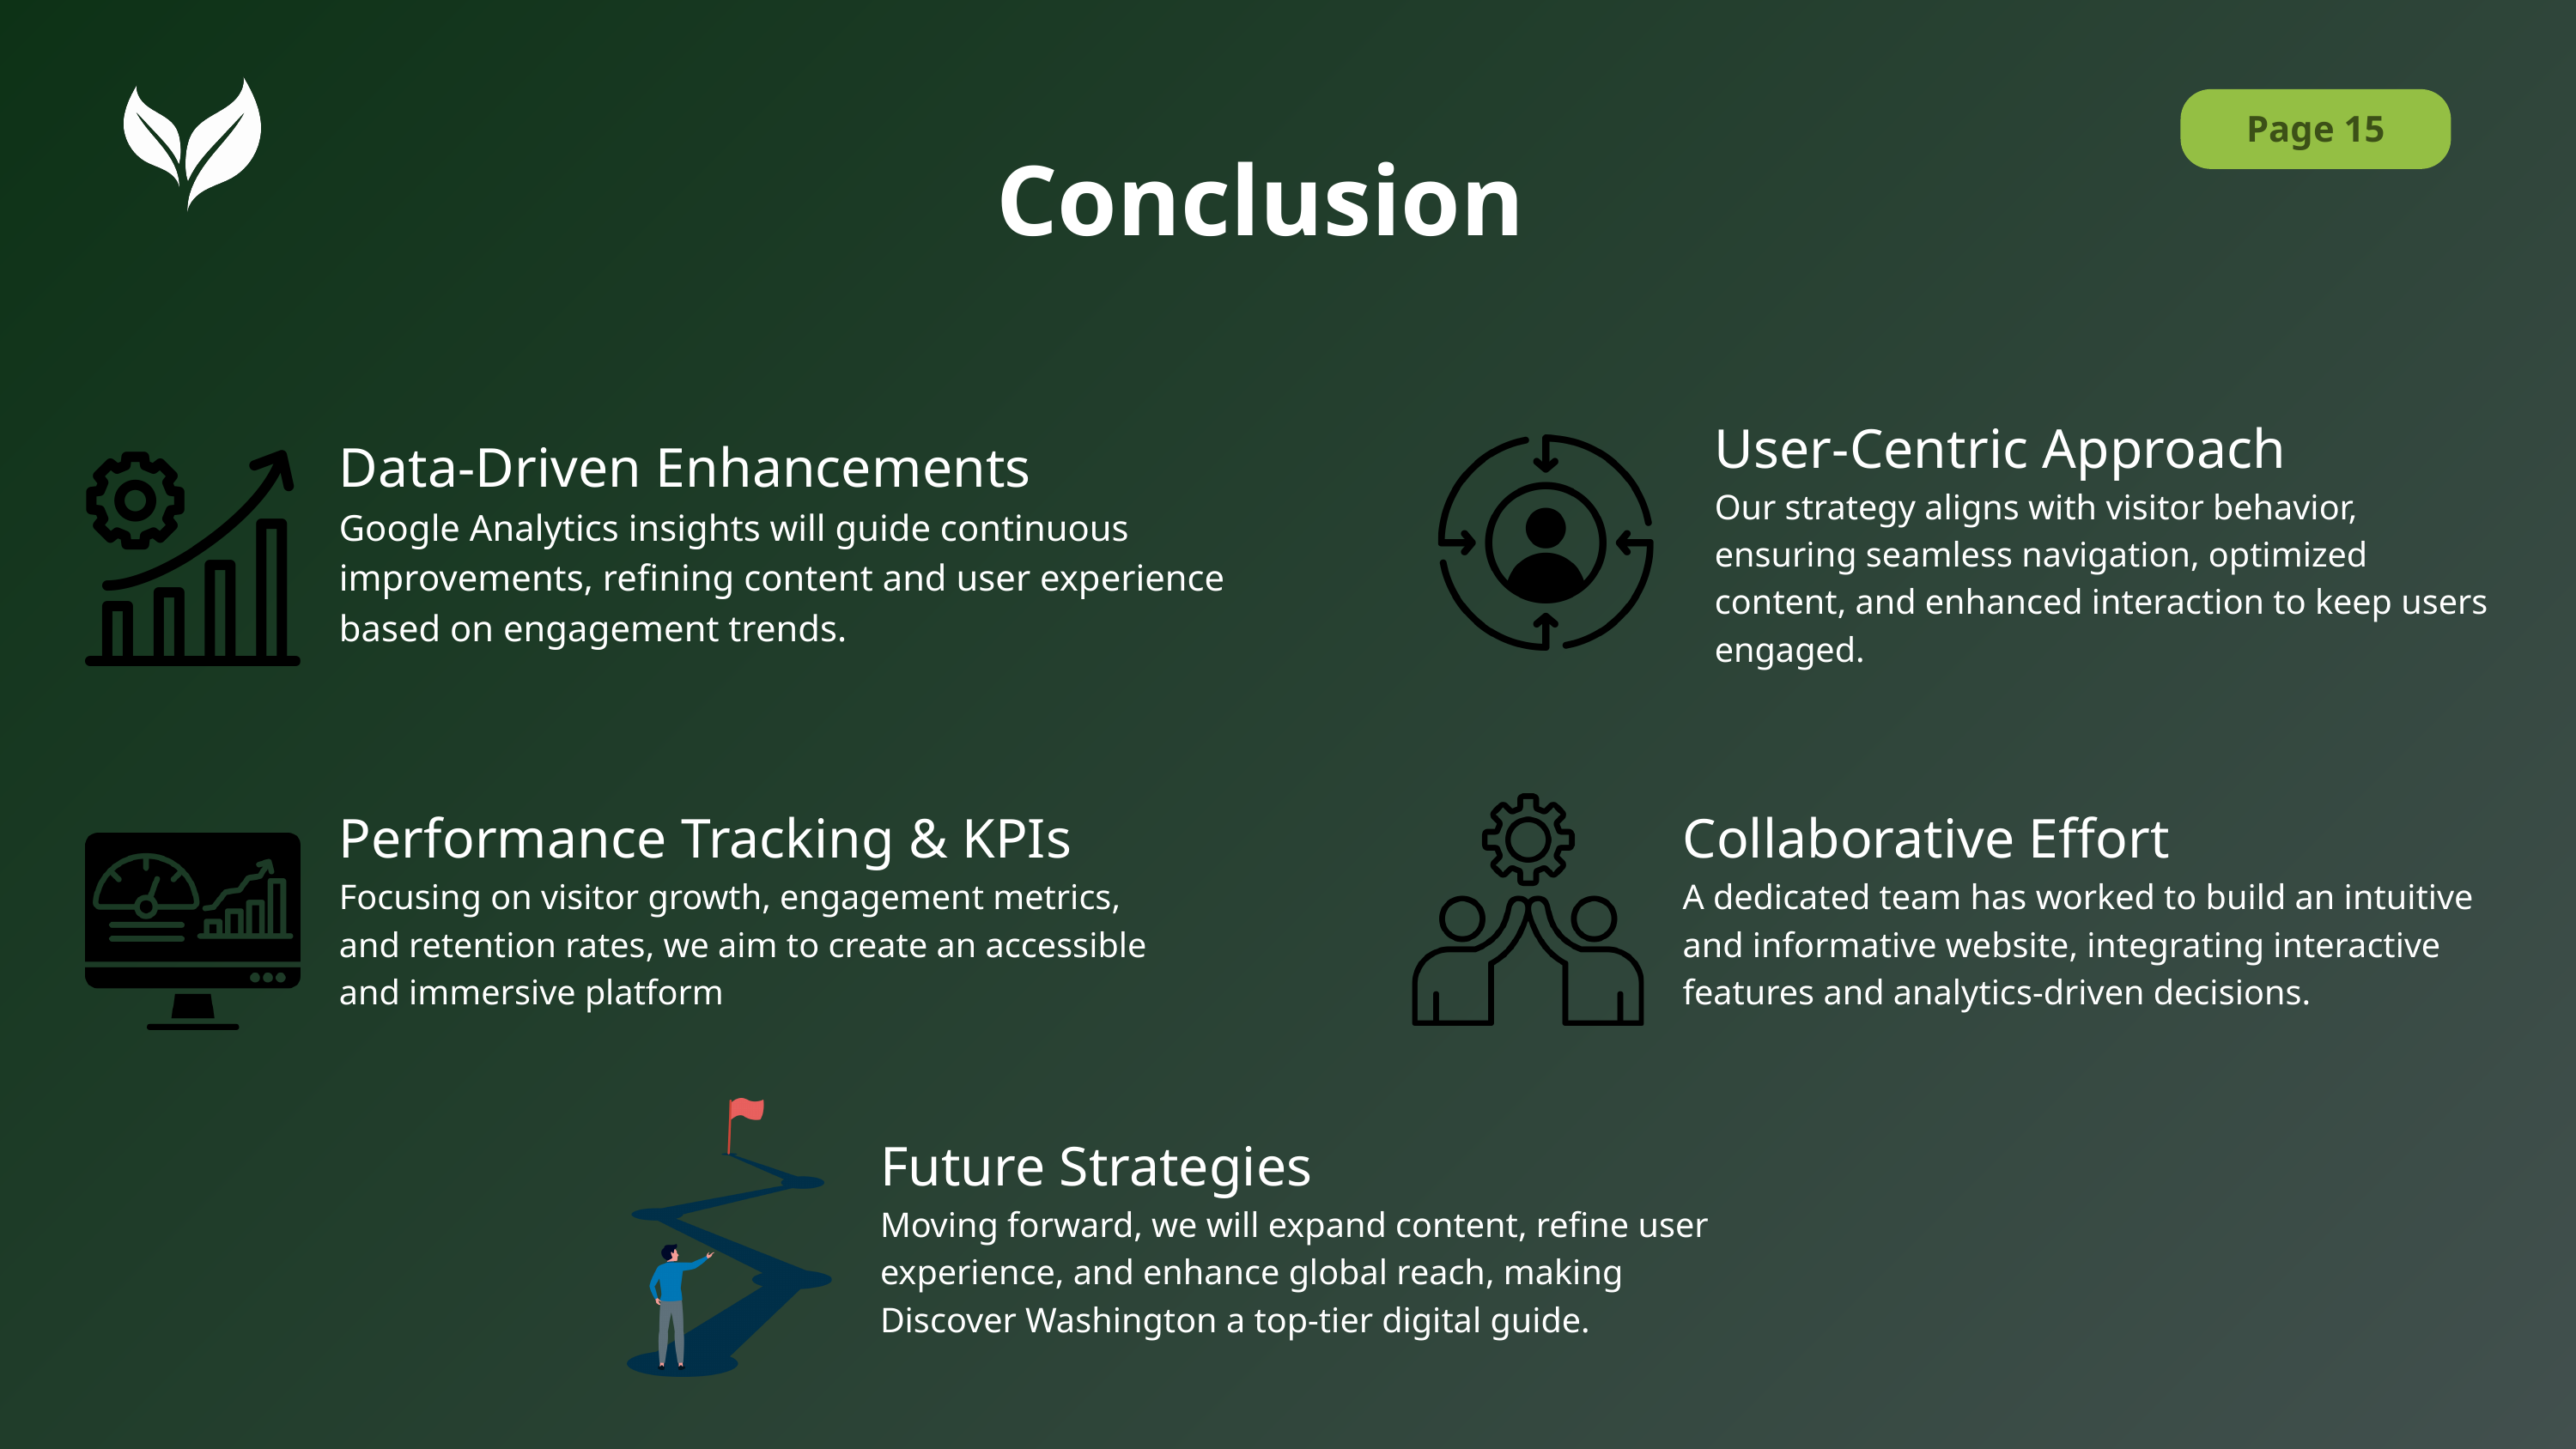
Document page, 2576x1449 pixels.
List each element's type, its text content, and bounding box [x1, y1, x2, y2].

text_box Data-Driven Enhancements Google Analytics insights will guide continuous improvements, refining content and user experience based on engagement trends. [338, 422, 1325, 649]
text_box [626, 1098, 832, 1377]
text_box [85, 833, 301, 1030]
text_box [1437, 434, 1654, 651]
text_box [2180, 88, 2451, 170]
text_box [123, 76, 262, 213]
text_box Collaborative Effort A dedicated team has worked to build an intuitive and informative website, integrating interactive features and analytics-driven decisions. [1682, 793, 2535, 1012]
text_box Future Strategies Moving forward, we will expand content, refine user experience, and enhance global reach, making Discover Washington a top-tier digital guide. [880, 1121, 1770, 1340]
text_box [1412, 793, 1644, 1026]
text_box Conclusion [996, 148, 1580, 256]
text_box User-Centric Approach Our strategy aligns with visitor behavior, ensuring seamless navigation, optimized content, and enhanced interaction to keep users engaged. [1714, 403, 2509, 670]
text_box Performance Tracking & KPIs Focusing on visitor growth, engagement metrics, and retention rates, we aim to create an accessible and immersive platform [338, 793, 1173, 1012]
text_box [85, 450, 301, 666]
